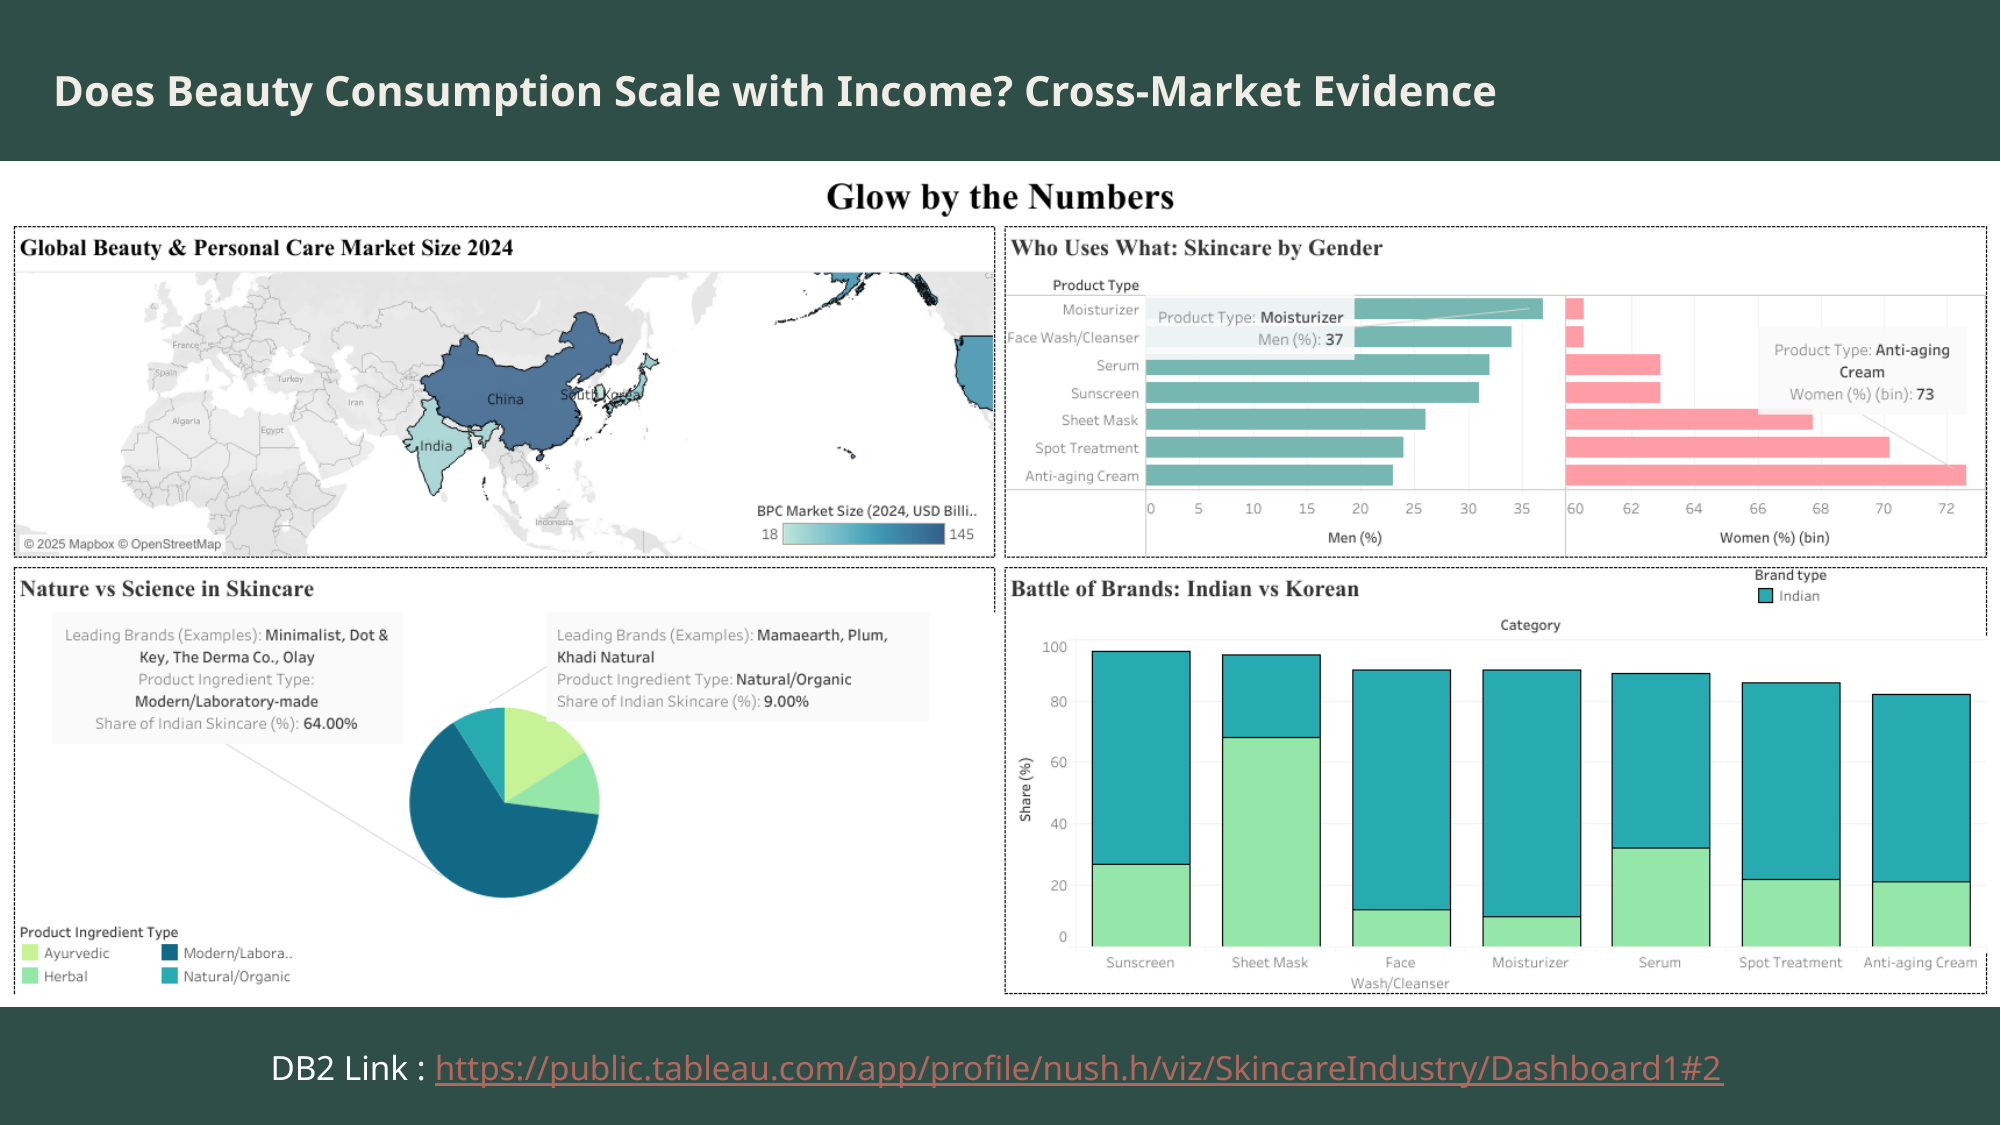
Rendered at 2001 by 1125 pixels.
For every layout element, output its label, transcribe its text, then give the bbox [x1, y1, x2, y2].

list Does Beauty Consumption Scale with Income? Cross-Market Evidence [38, 46, 1926, 144]
text_box DB2 Link : https://public.tableau.com/app/profile/nush.h/viz/SkincareIndustry/Dashboard1#2 [255, 1040, 1855, 1125]
picture [0, 161, 2000, 1007]
